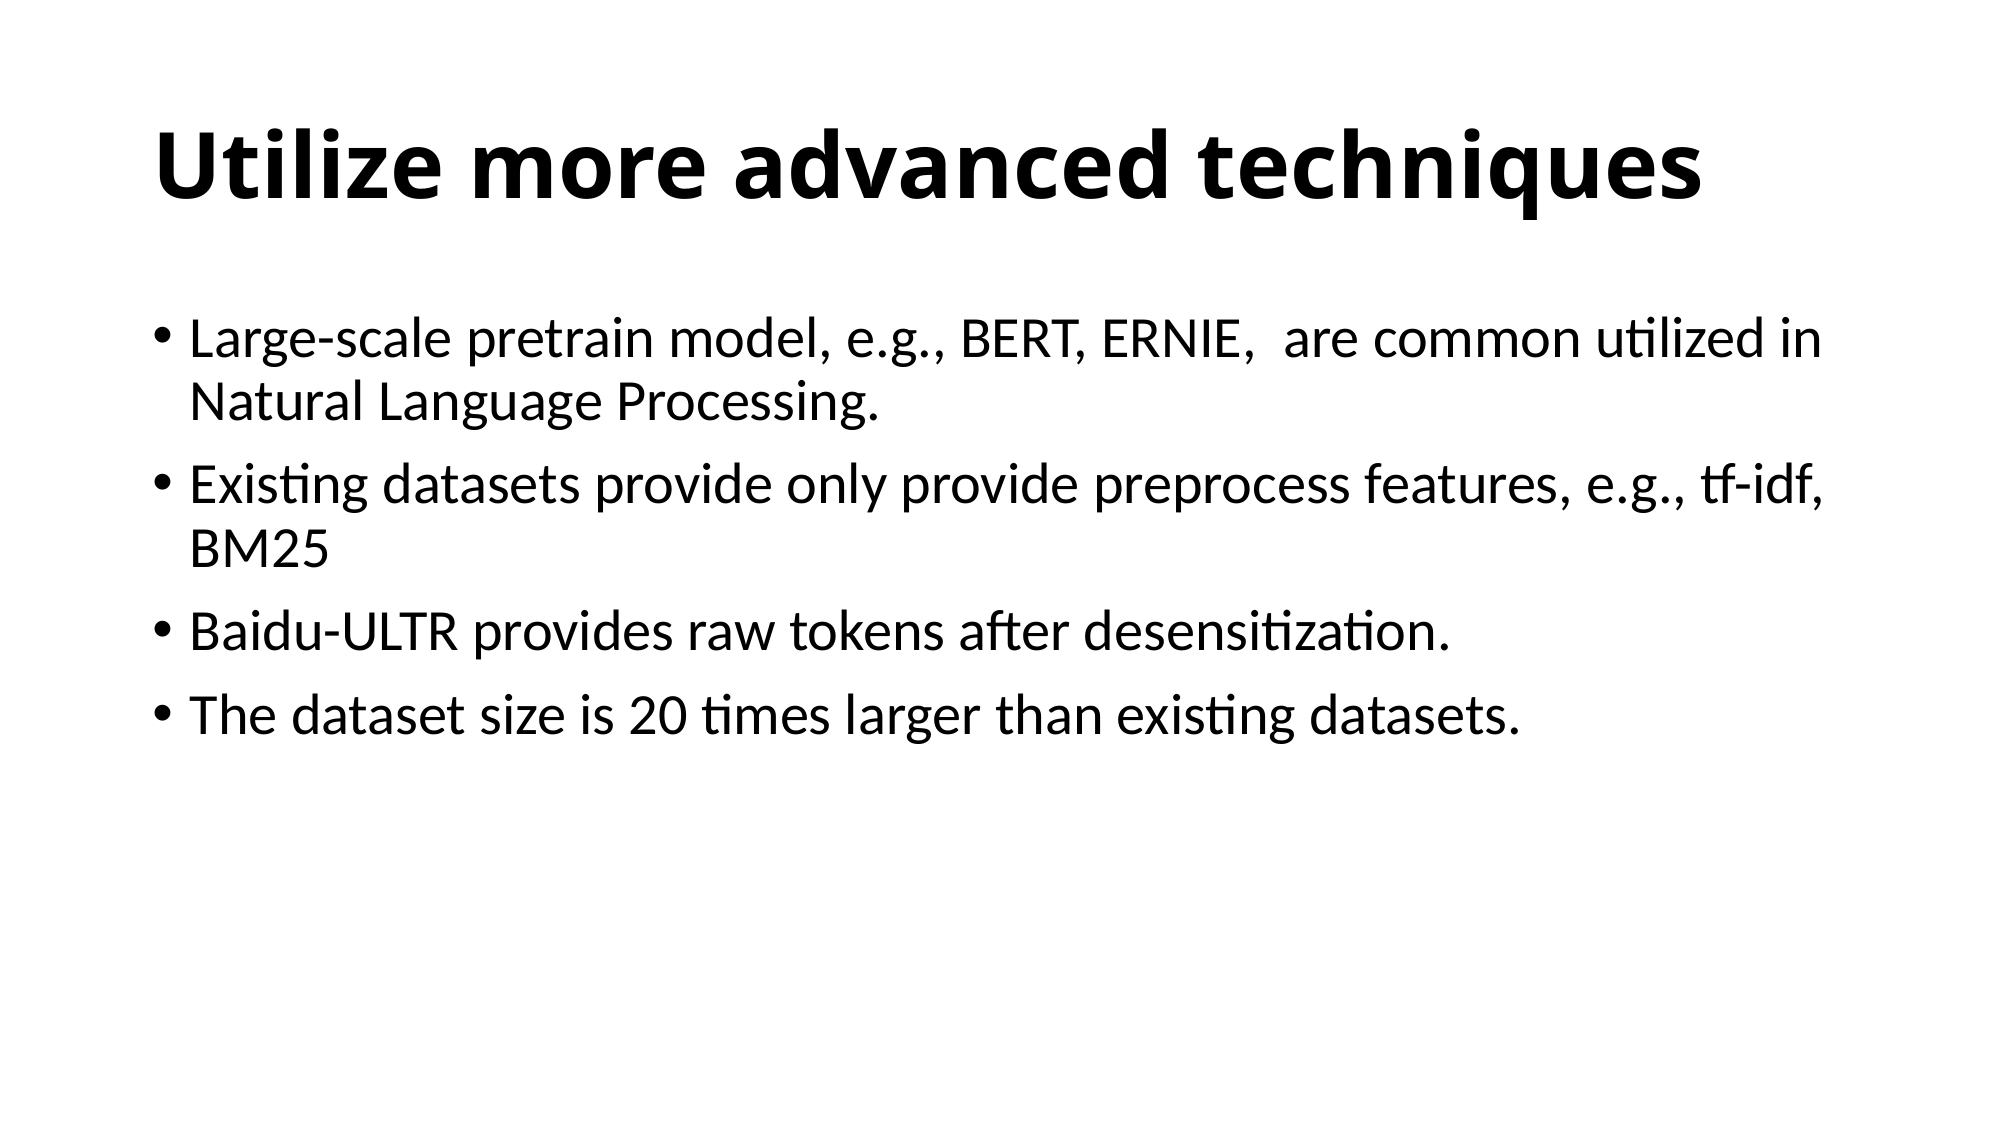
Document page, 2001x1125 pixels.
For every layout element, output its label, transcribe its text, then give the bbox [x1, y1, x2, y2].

title Utilize more advanced techniques [137, 59, 1863, 278]
list Large-scale pretrain model, e.g., BERT, ERNIE, are common utilized in Natural Language Processing. Existing datasets provide only provide preprocess features, e.g., tf-idf, BM25 Baidu-ULTR provides raw tokens after desensitization. The dataset size is 20 times larger than existing datasets. [137, 299, 1863, 1014]
